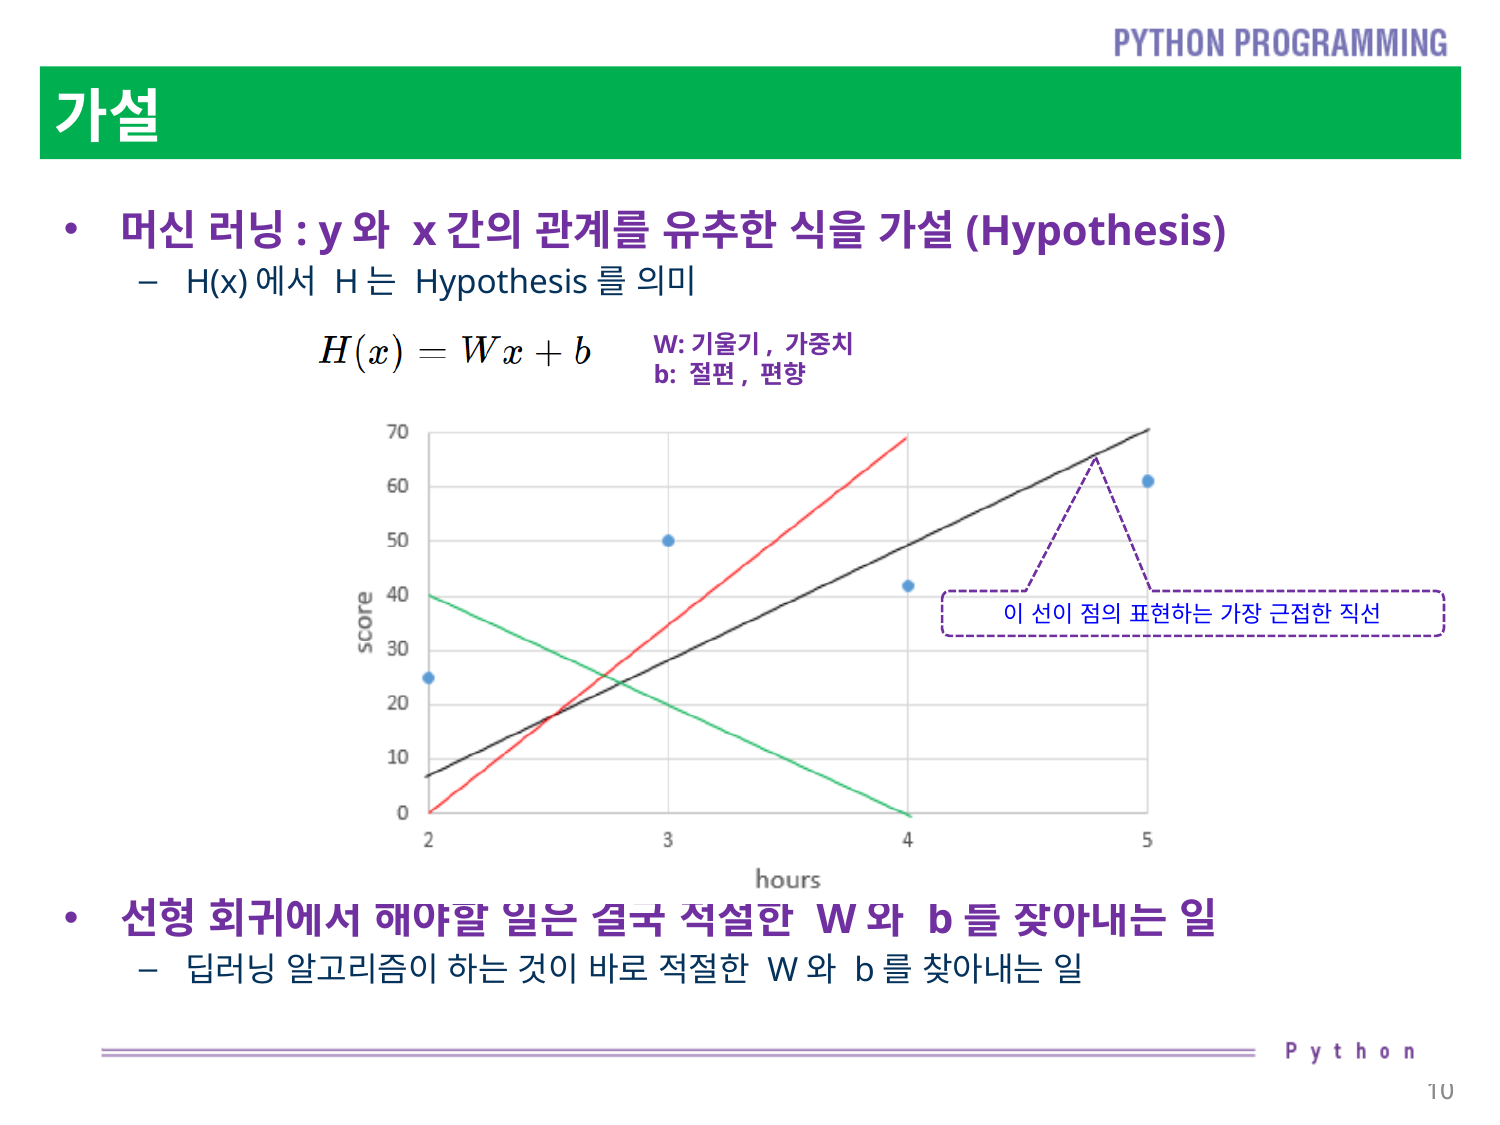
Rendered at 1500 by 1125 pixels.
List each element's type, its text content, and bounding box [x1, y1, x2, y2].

list 머신 러닝: y와 x간의 관계를 유추한 식을 가설(Hypothesis) H(x)에서 H는 Hypothesis를 의미 선형 회귀에서 해야할 일은 결국 적절한 W와 b를 찾아내는 일 딥러닝 알고리즘이 하는 것이 바로 적절한 W와 b를 찾아내는 일 [48, 195, 1461, 1041]
picture [1106, 13, 1462, 66]
picture [18, 1020, 1483, 1084]
slide_number 10 [1119, 1071, 1470, 1112]
picture [304, 320, 1180, 904]
text_box 이 선이 점의 표현하는 가장 근접한 직선 [1185, 588, 1447, 639]
title 가설 [39, 76, 1444, 152]
